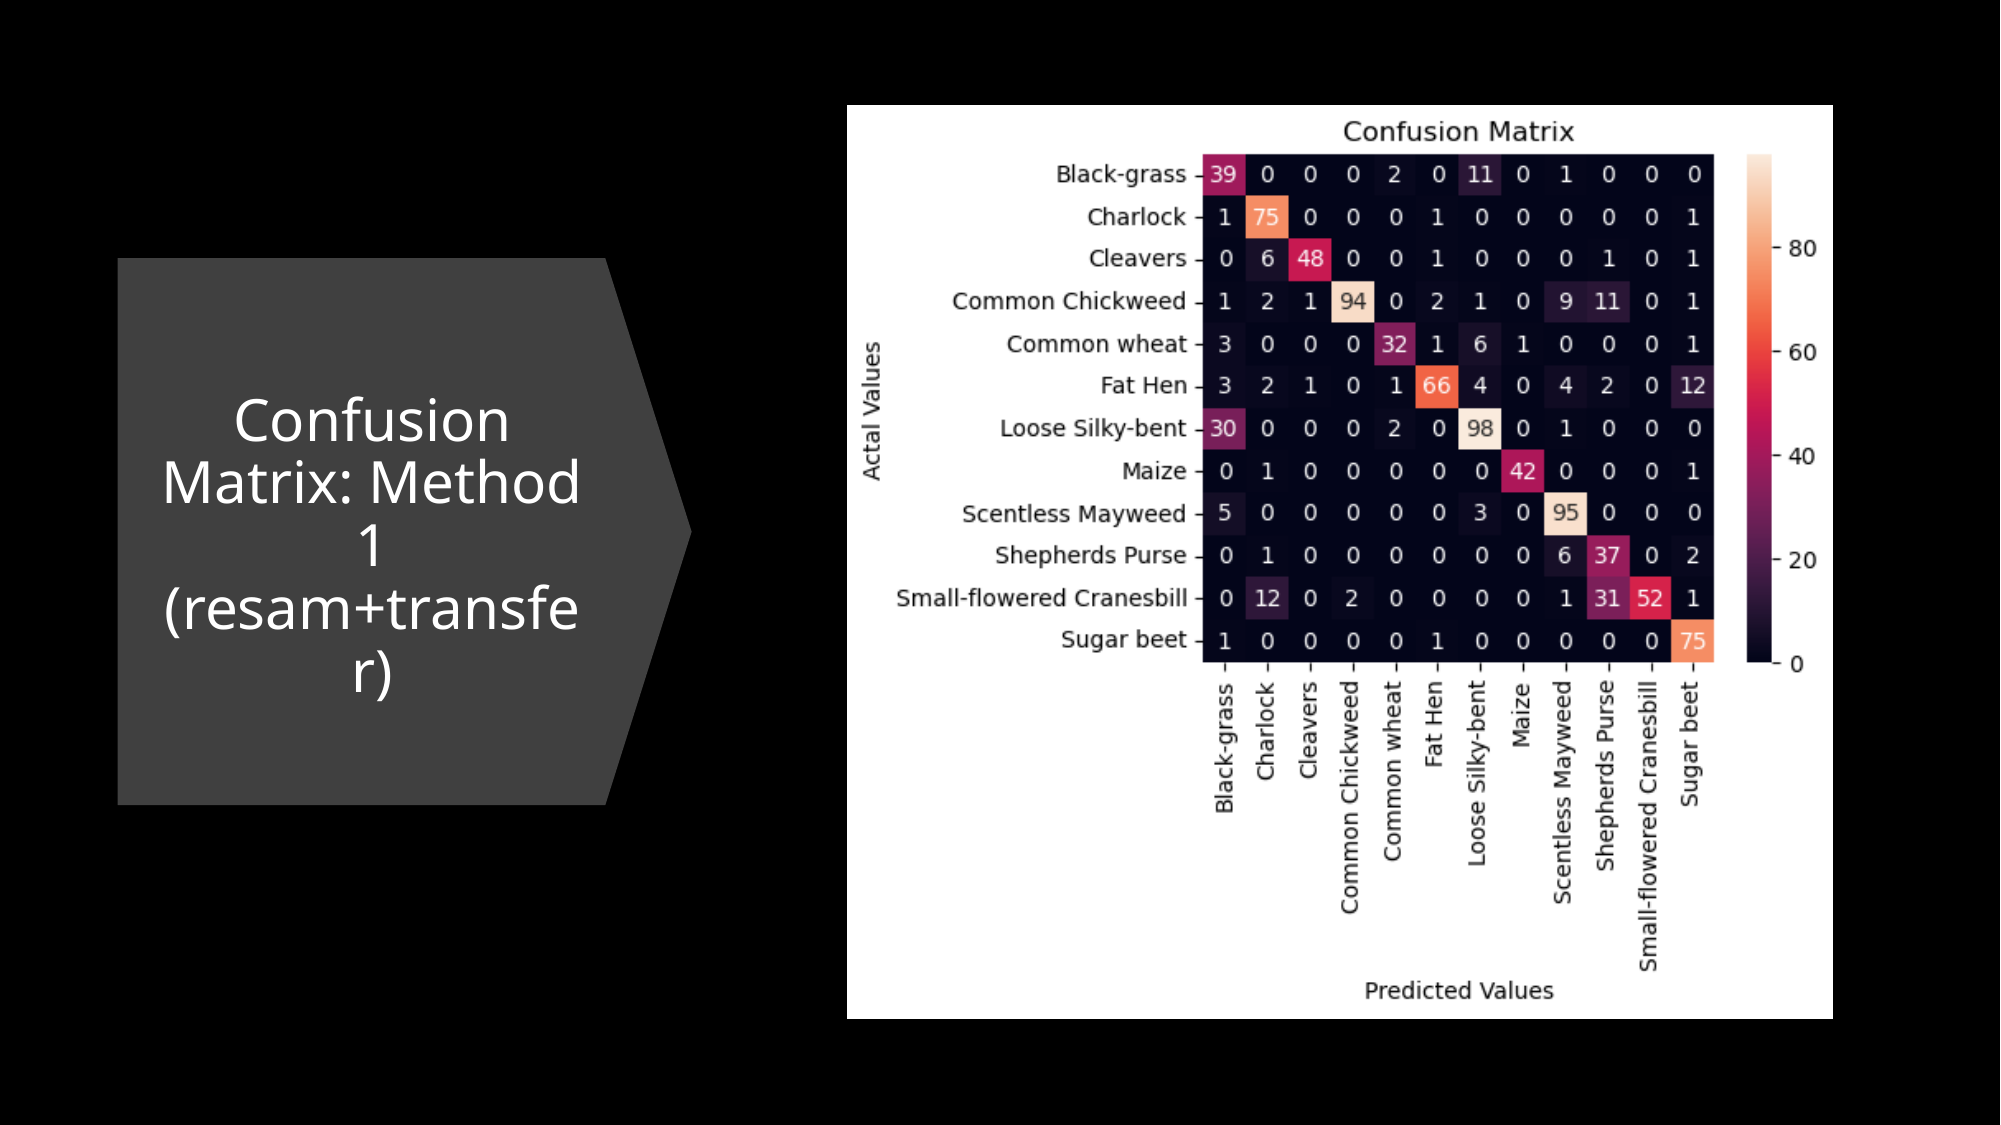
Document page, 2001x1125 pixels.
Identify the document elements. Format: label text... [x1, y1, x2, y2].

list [847, 105, 1833, 1020]
text_box [116, 257, 693, 807]
title Confusion Matrix: Method 1 (resam+transfer) [137, 339, 607, 757]
